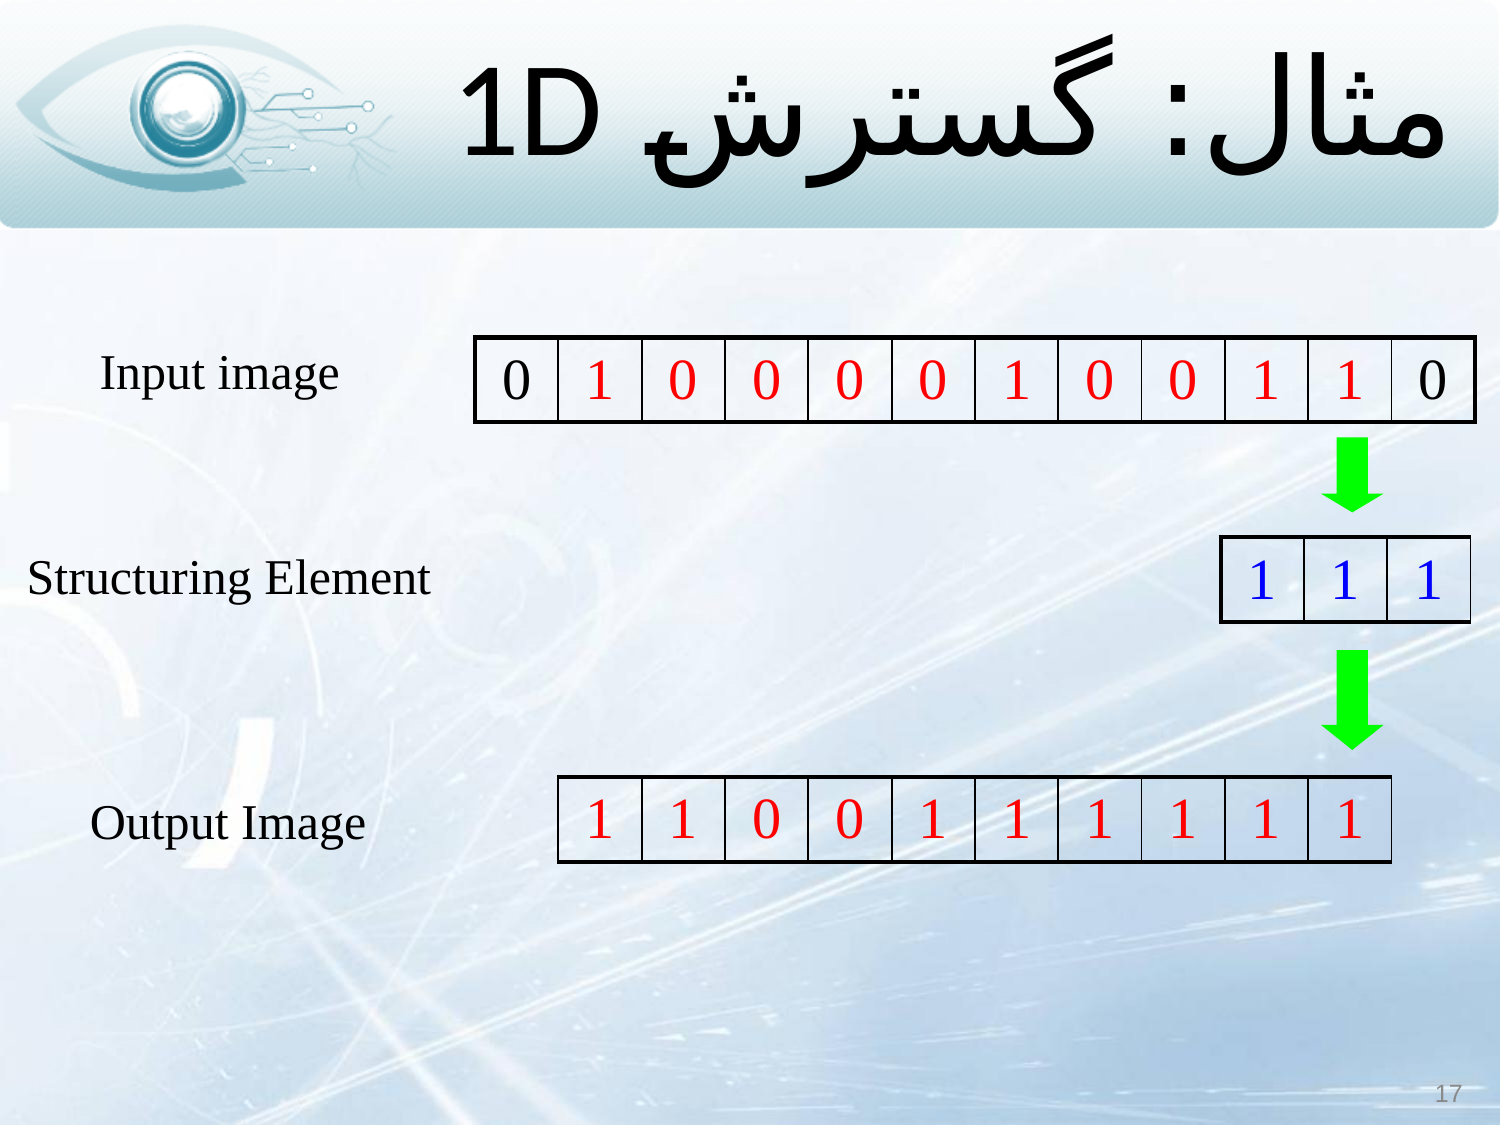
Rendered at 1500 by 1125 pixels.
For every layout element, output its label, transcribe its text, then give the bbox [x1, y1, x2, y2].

table_header 0 [809, 340, 891, 420]
table_header 1 [1223, 539, 1303, 620]
table_header 0 [643, 340, 724, 420]
text_box [1321, 650, 1384, 751]
table_header 0 [726, 779, 807, 860]
title مثال: گسترش 1D [0, 7, 1500, 195]
table_header 1 [643, 779, 724, 860]
text_box Input image [84, 331, 356, 407]
table_header 1 [893, 779, 974, 860]
table_header 1 [1226, 779, 1307, 860]
table_header 1 [1059, 779, 1141, 860]
table_header 1 [1305, 539, 1386, 620]
table_header 0 [809, 779, 891, 860]
table_header 0 [477, 340, 557, 420]
text_box Output Image [74, 781, 382, 857]
table_header 1 [1309, 340, 1391, 420]
table_header 1 [1226, 340, 1307, 420]
table_header 1 [559, 779, 641, 860]
table_header 0 [726, 340, 807, 420]
slide_number 17 [1127, 1062, 1478, 1123]
table_header 0 [1392, 340, 1473, 420]
table_header 1 [1142, 779, 1224, 860]
table_header 1 [559, 340, 641, 420]
table_header 1 [976, 779, 1057, 860]
table_header 1 [1309, 779, 1391, 860]
table_header 1 [1388, 539, 1470, 620]
table_header 0 [1142, 340, 1224, 420]
table_header 0 [1059, 340, 1141, 420]
text_box Structuring Element [11, 537, 447, 613]
table_header 1 [976, 340, 1057, 420]
table_header 0 [893, 340, 974, 420]
text_box [1321, 437, 1384, 513]
picture [0, 230, 1500, 1125]
